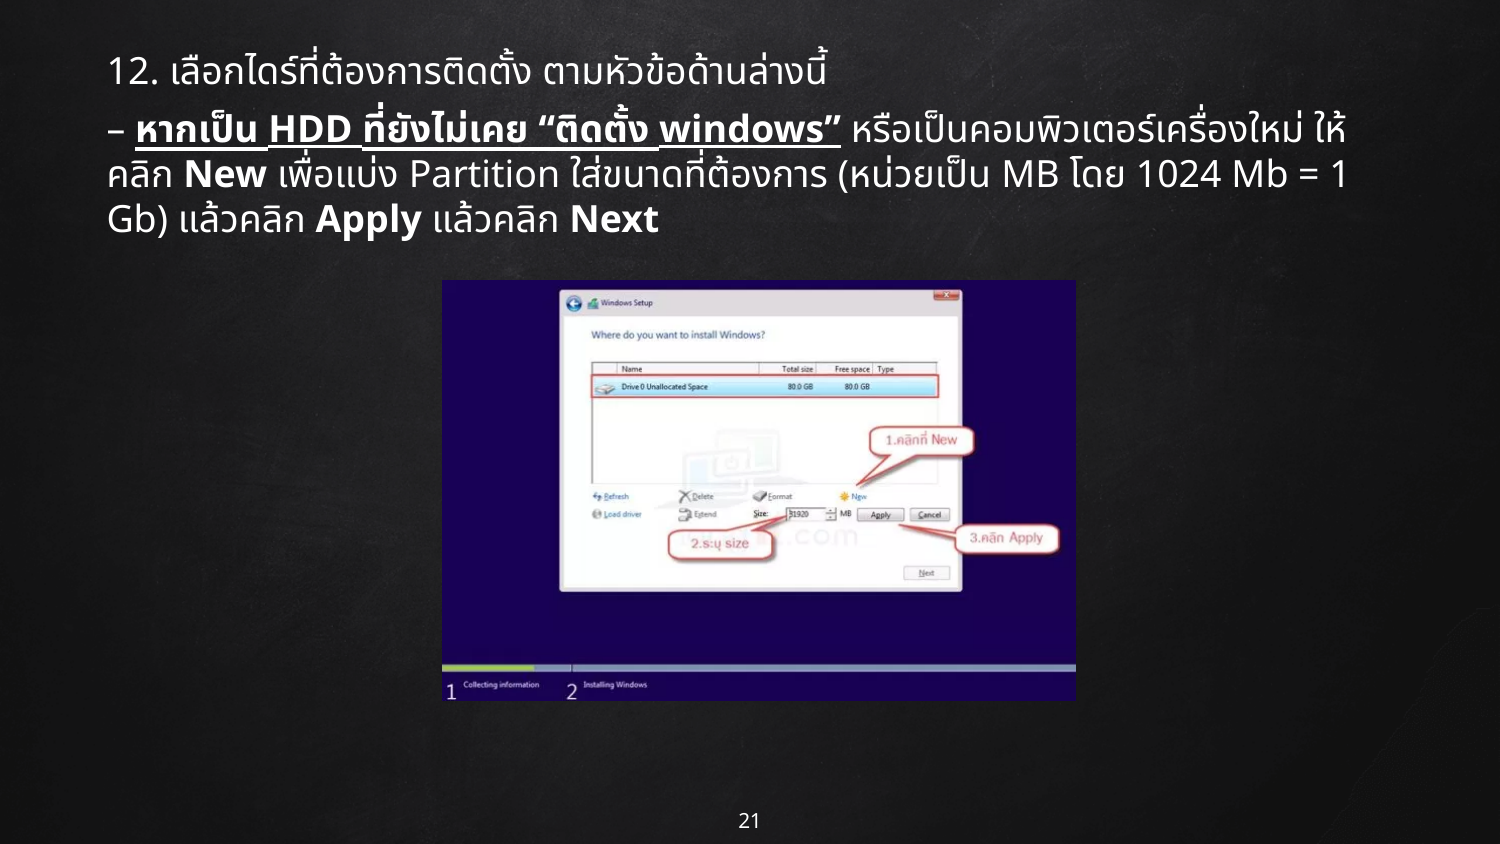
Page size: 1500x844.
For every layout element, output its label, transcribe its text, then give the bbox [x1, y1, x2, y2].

picture [0, 0, 1500, 844]
list 12. เลือกไดร์ที่ต้องการติดตั้ง ตามหัวข้อด้านล่างนี้ – หากเป็น HDD ที่ยังไม่เคย “ติดตั้ง windows” หรือเป็นคอมพิวเตอร์เครื่องใหม่ ให้คลิก New เพื่อแบ่ง Partition ใส่ขนาดที่ต้องการ (หน่วยเป็น MB โดย 1024 Mb = 1 Gb) แล้วคลิก Apply แล้วคลิก Next [75, 32, 1425, 812]
slide_number 21 [705, 792, 795, 844]
picture [442, 279, 1076, 701]
